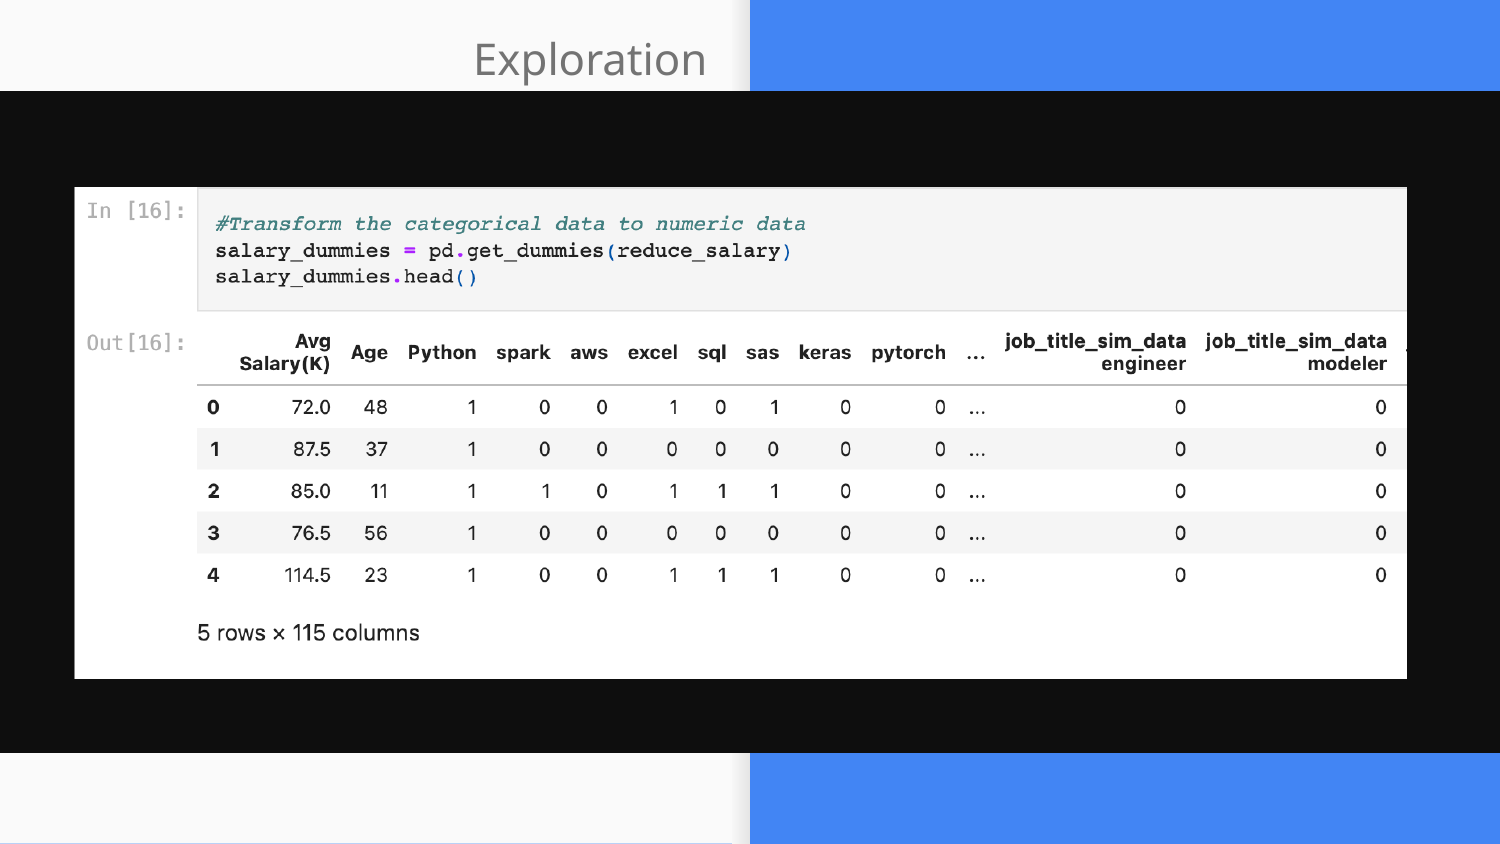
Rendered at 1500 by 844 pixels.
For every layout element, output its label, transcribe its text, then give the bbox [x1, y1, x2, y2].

picture [0, 90, 1500, 753]
subtitle Exploration [258, 16, 923, 89]
